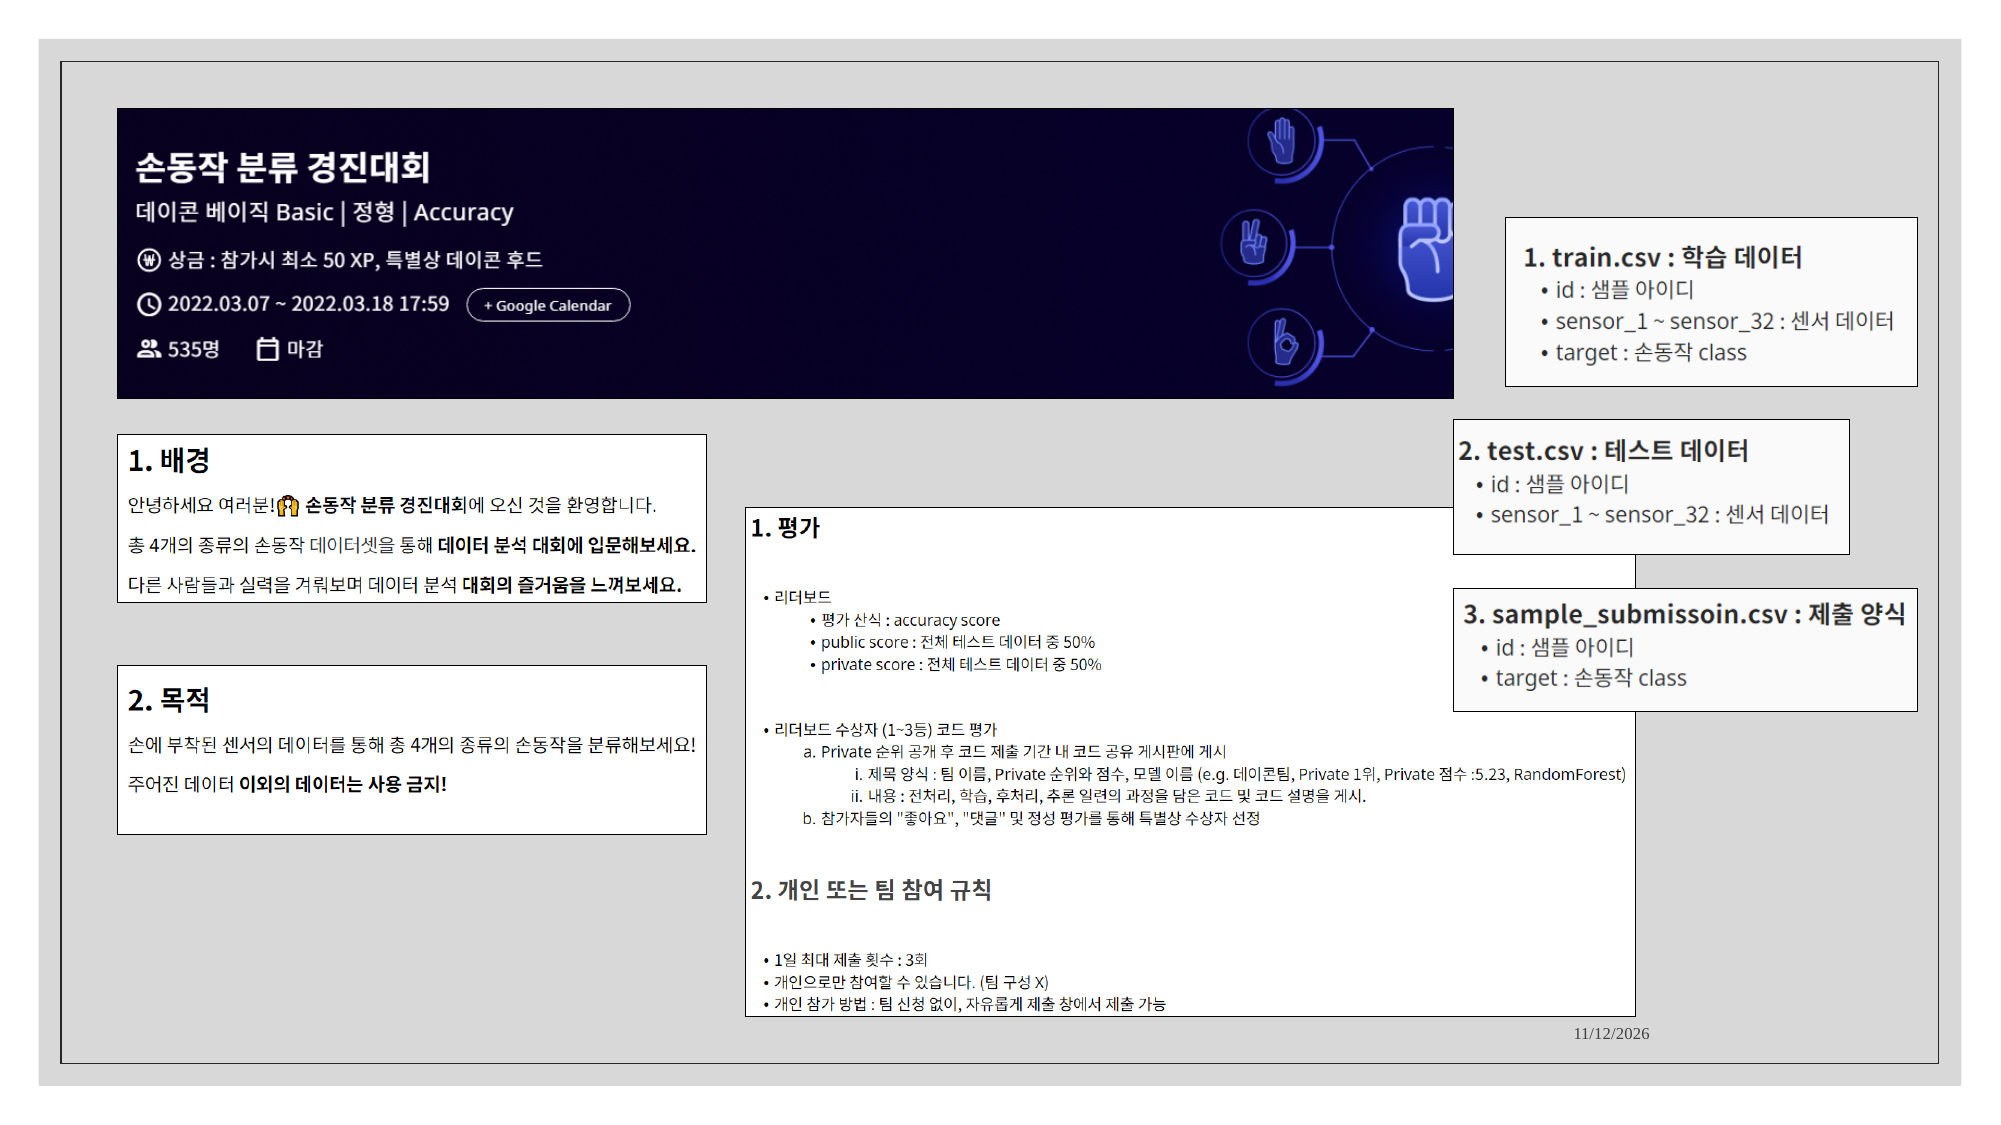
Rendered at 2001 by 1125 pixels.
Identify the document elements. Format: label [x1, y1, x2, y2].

picture [117, 434, 707, 603]
picture [745, 419, 1918, 1017]
picture [117, 108, 1454, 399]
slide_number [1190, 990, 1665, 1050]
picture [117, 665, 707, 835]
picture [1505, 217, 1918, 387]
